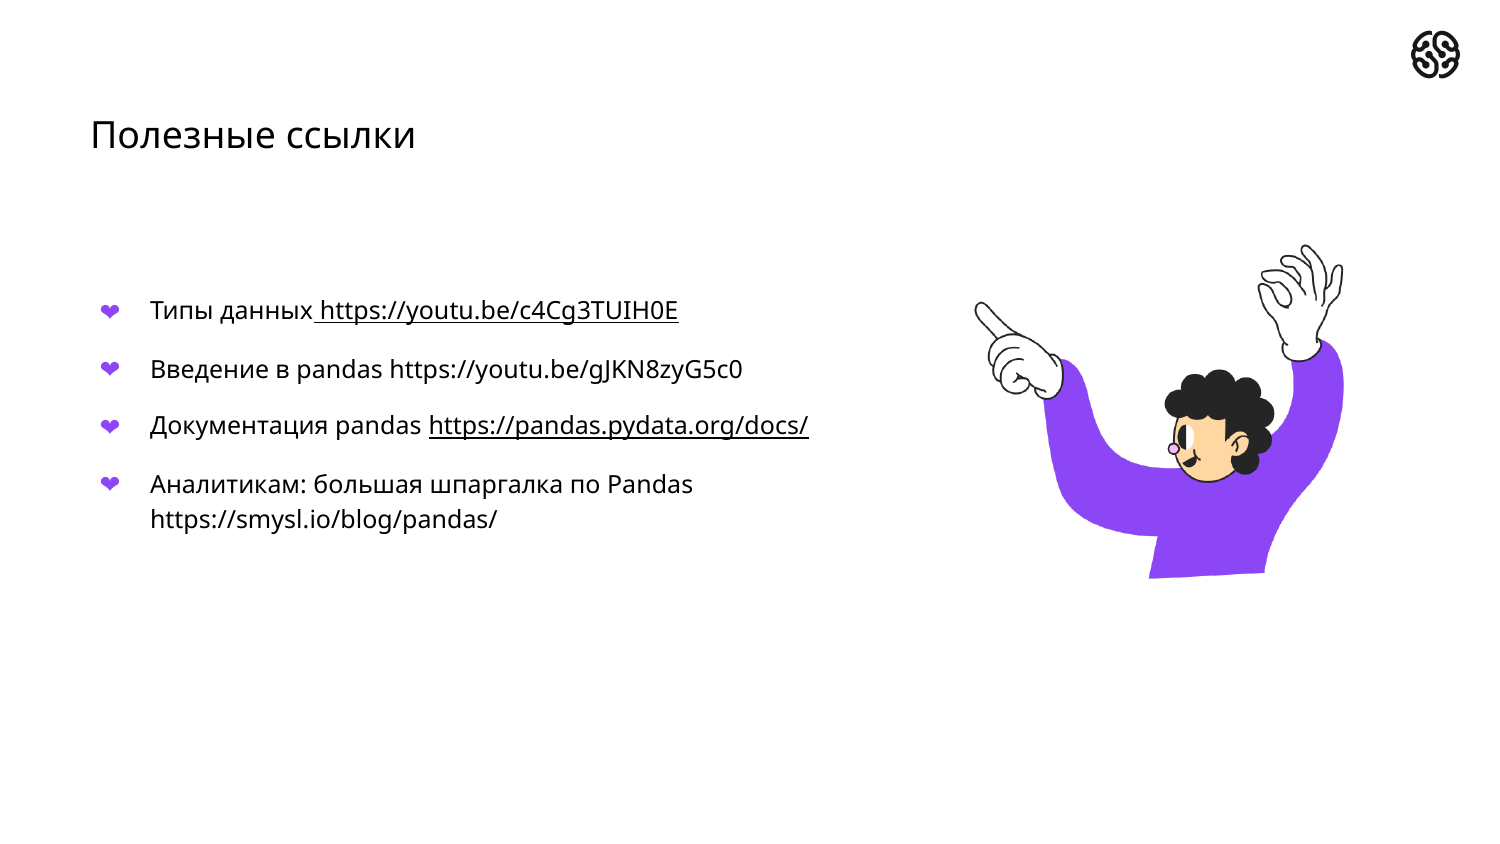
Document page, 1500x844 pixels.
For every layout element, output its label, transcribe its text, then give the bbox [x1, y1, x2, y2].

subtitle Типы данных https://youtu.be/c4Cg3TUIH0E Введение в pandas https://youtu.be/gJKN8zyG5c0 Документация pandas https://pandas.pydata.org/docs/ Аналитикам: большая шпаргалка по Pandas https://smysl.io/blog/pandas/ [88, 166, 854, 657]
picture [974, 244, 1344, 579]
title Полезные ссылки [90, 15, 1413, 157]
picture [1413, 30, 1460, 79]
